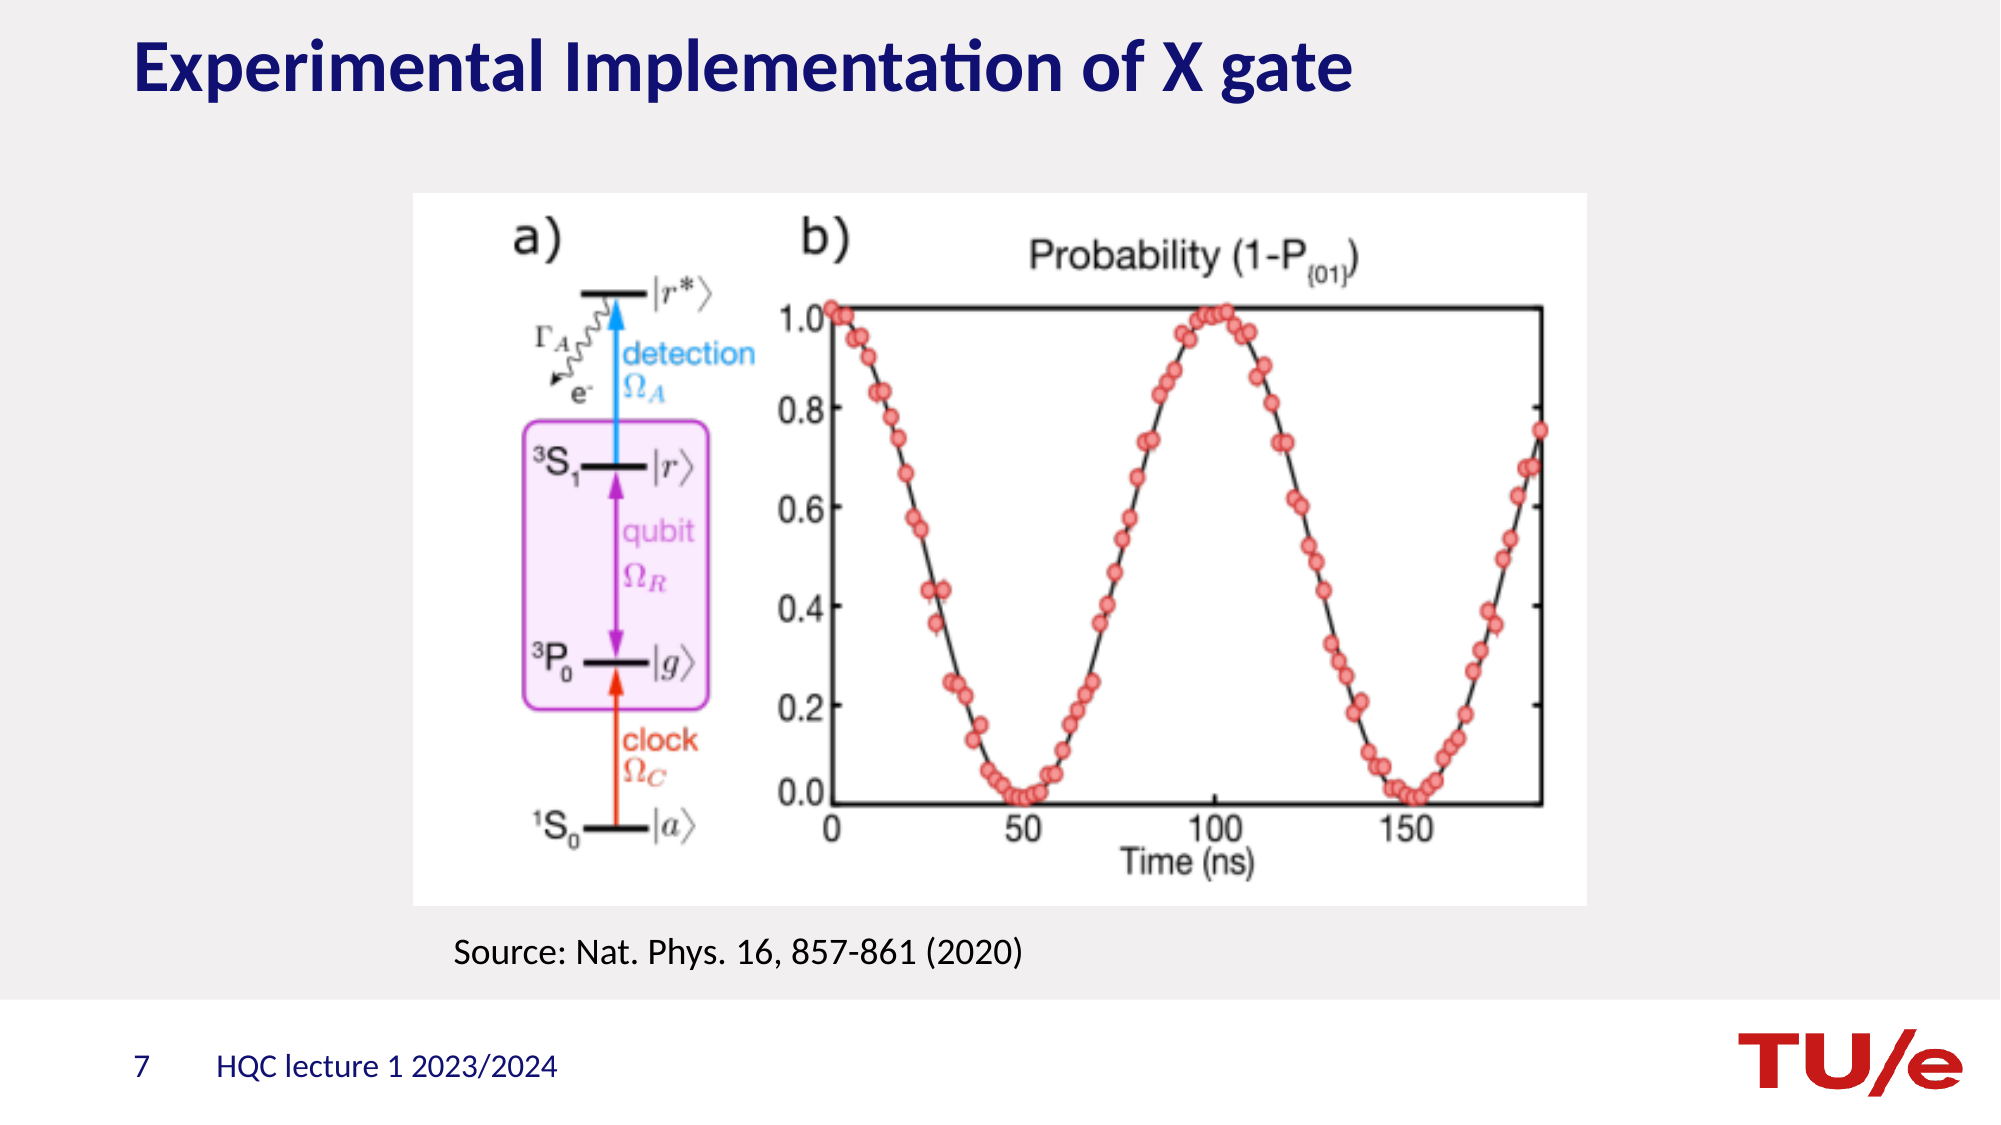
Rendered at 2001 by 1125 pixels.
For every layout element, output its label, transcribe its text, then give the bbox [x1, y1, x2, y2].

slide_number 7 [133, 1044, 265, 1121]
footer HQC lecture 1 2023/2024 [216, 1043, 1689, 1121]
picture [413, 193, 1587, 906]
text_box Source: Nat. Phys. 16, 857-861 (2020) [438, 919, 1399, 980]
picture [1716, 1012, 1984, 1113]
title Experimental Implementation of X gate [133, 31, 1867, 118]
